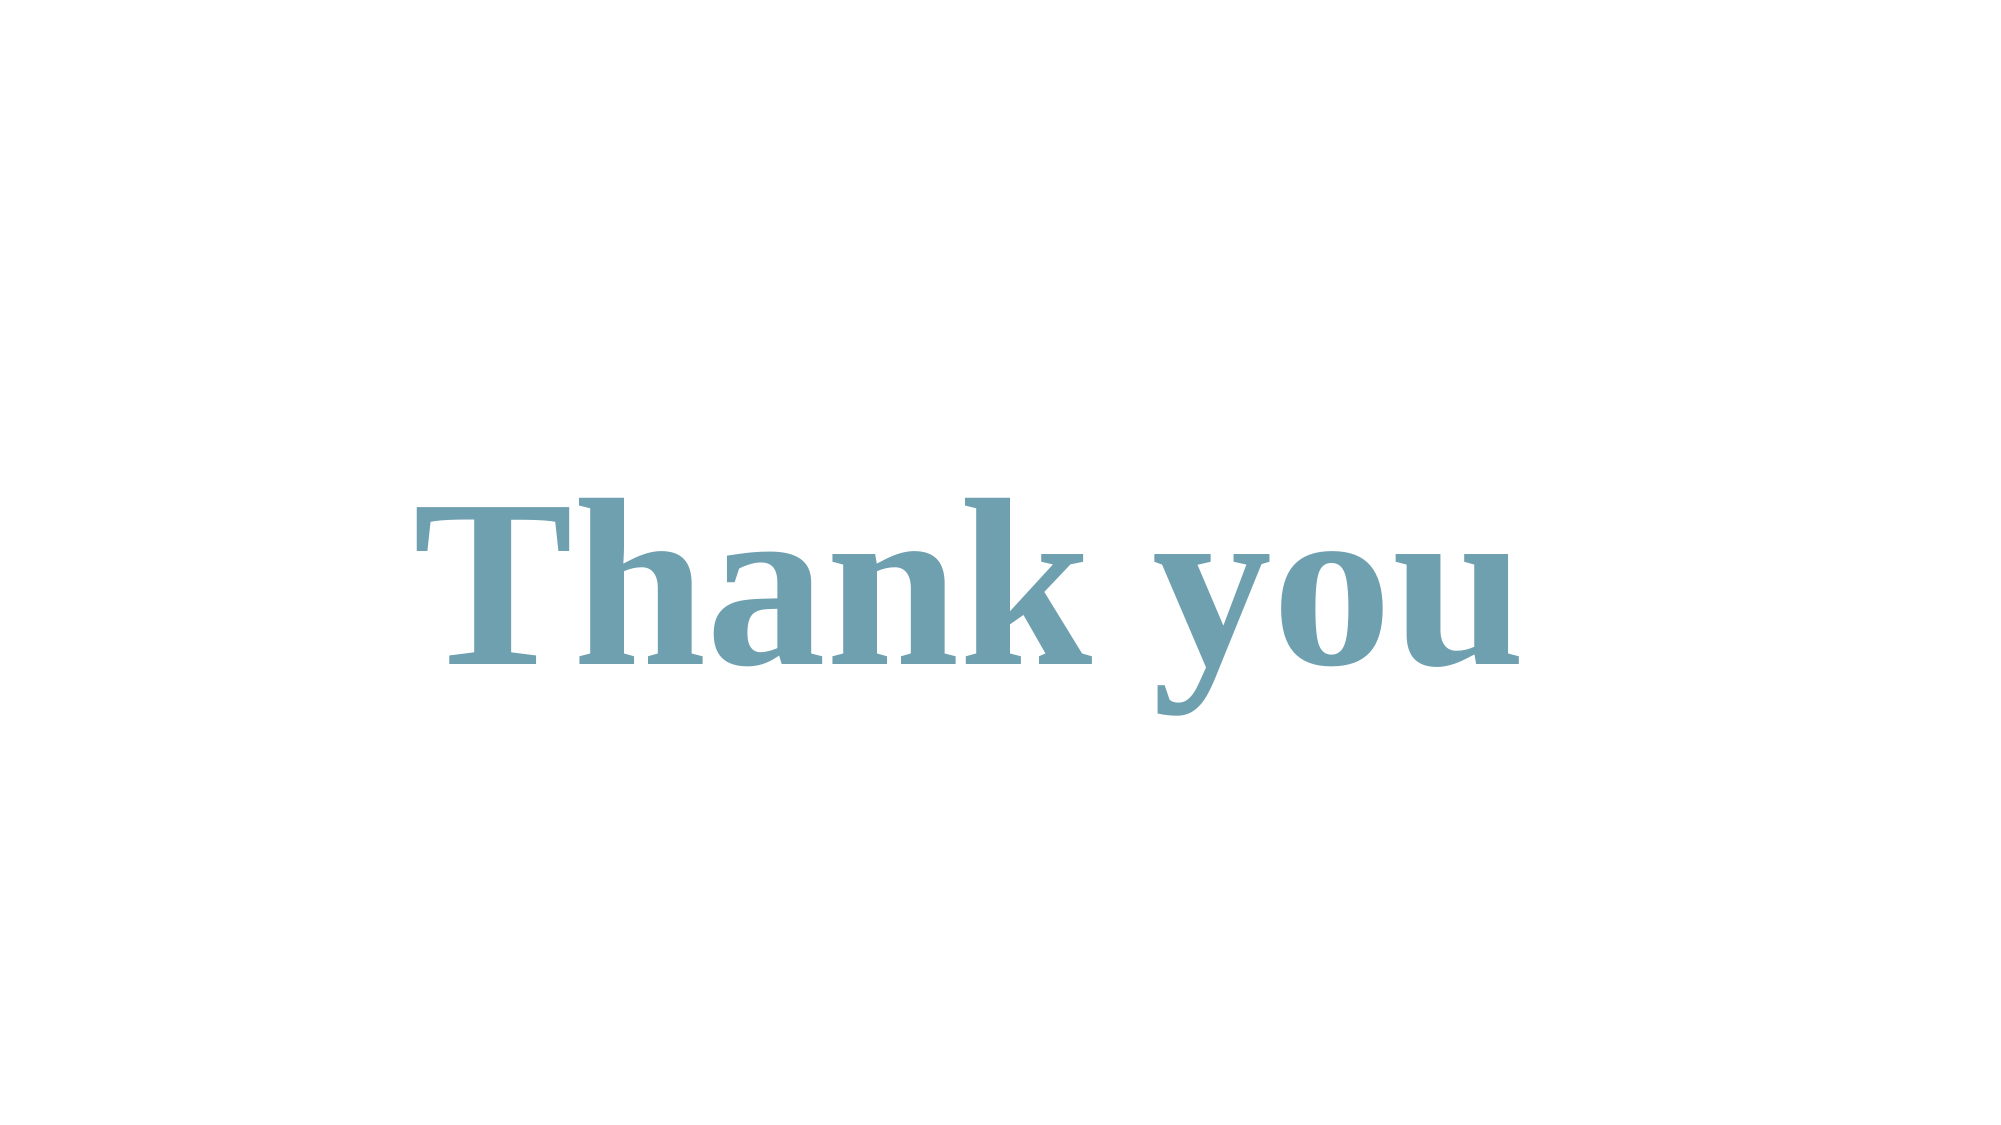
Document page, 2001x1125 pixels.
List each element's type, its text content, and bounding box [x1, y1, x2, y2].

title Thank you [0, 440, 2000, 743]
